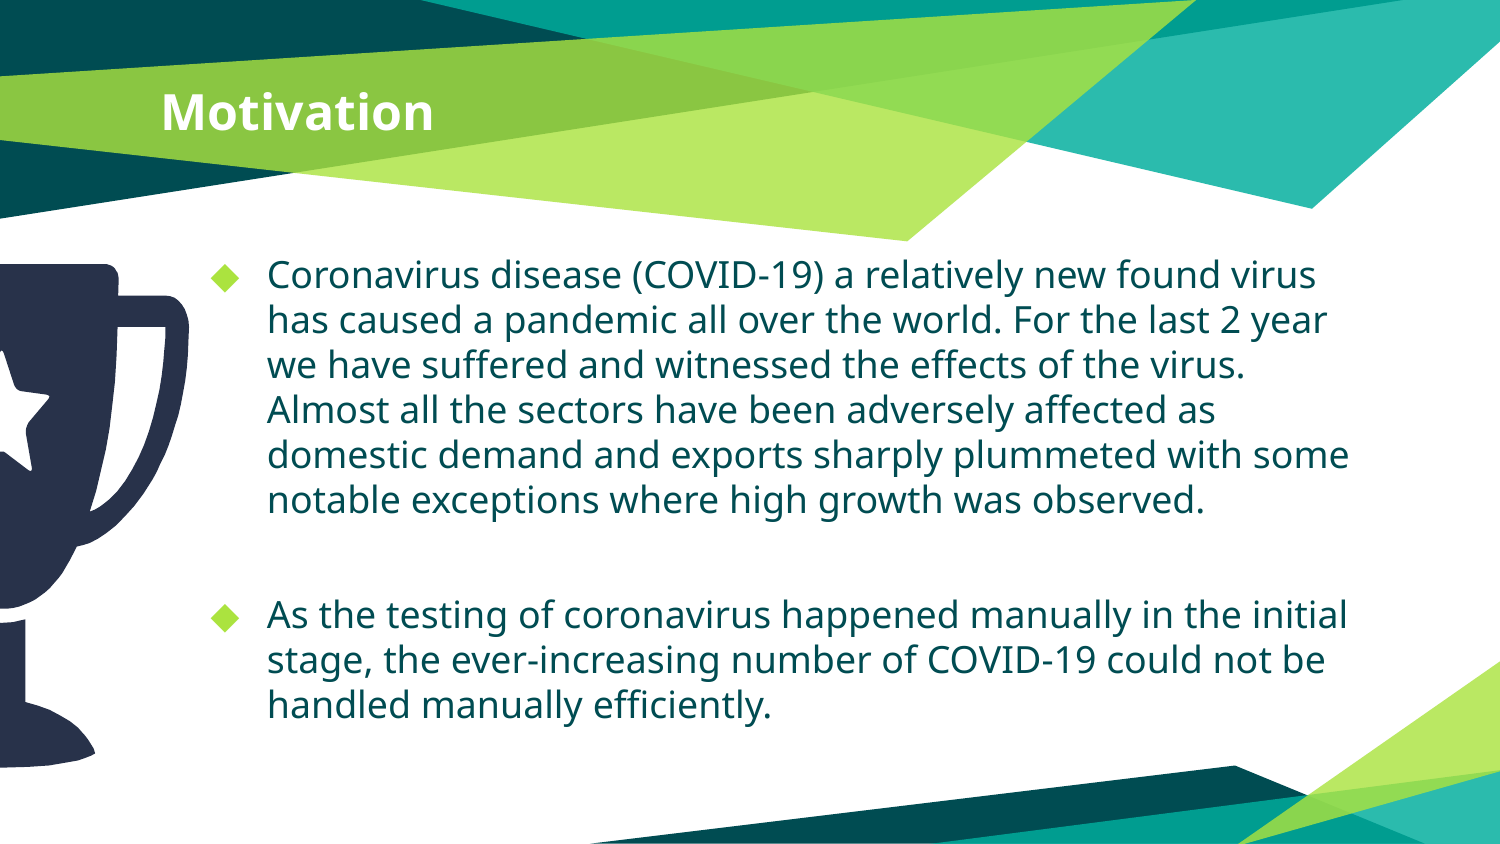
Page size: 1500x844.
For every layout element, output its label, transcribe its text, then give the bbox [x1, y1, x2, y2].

list Coronavirus disease (COVID-19) a relatively new found virus has caused a pandemic all over the world. For the last 2 year we have suffered and witnessed the effects of the virus. Almost all the sectors have been adversely affected as domestic demand and exports sharply plummeted with some notable exceptions where high growth was observed. As the testing of coronavirus happened manually in the initial stage, the ever-increasing number of COVID-19 could not be handled manually efficiently. [176, 178, 1368, 703]
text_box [0, 263, 190, 768]
title Motivation [145, 65, 1355, 206]
